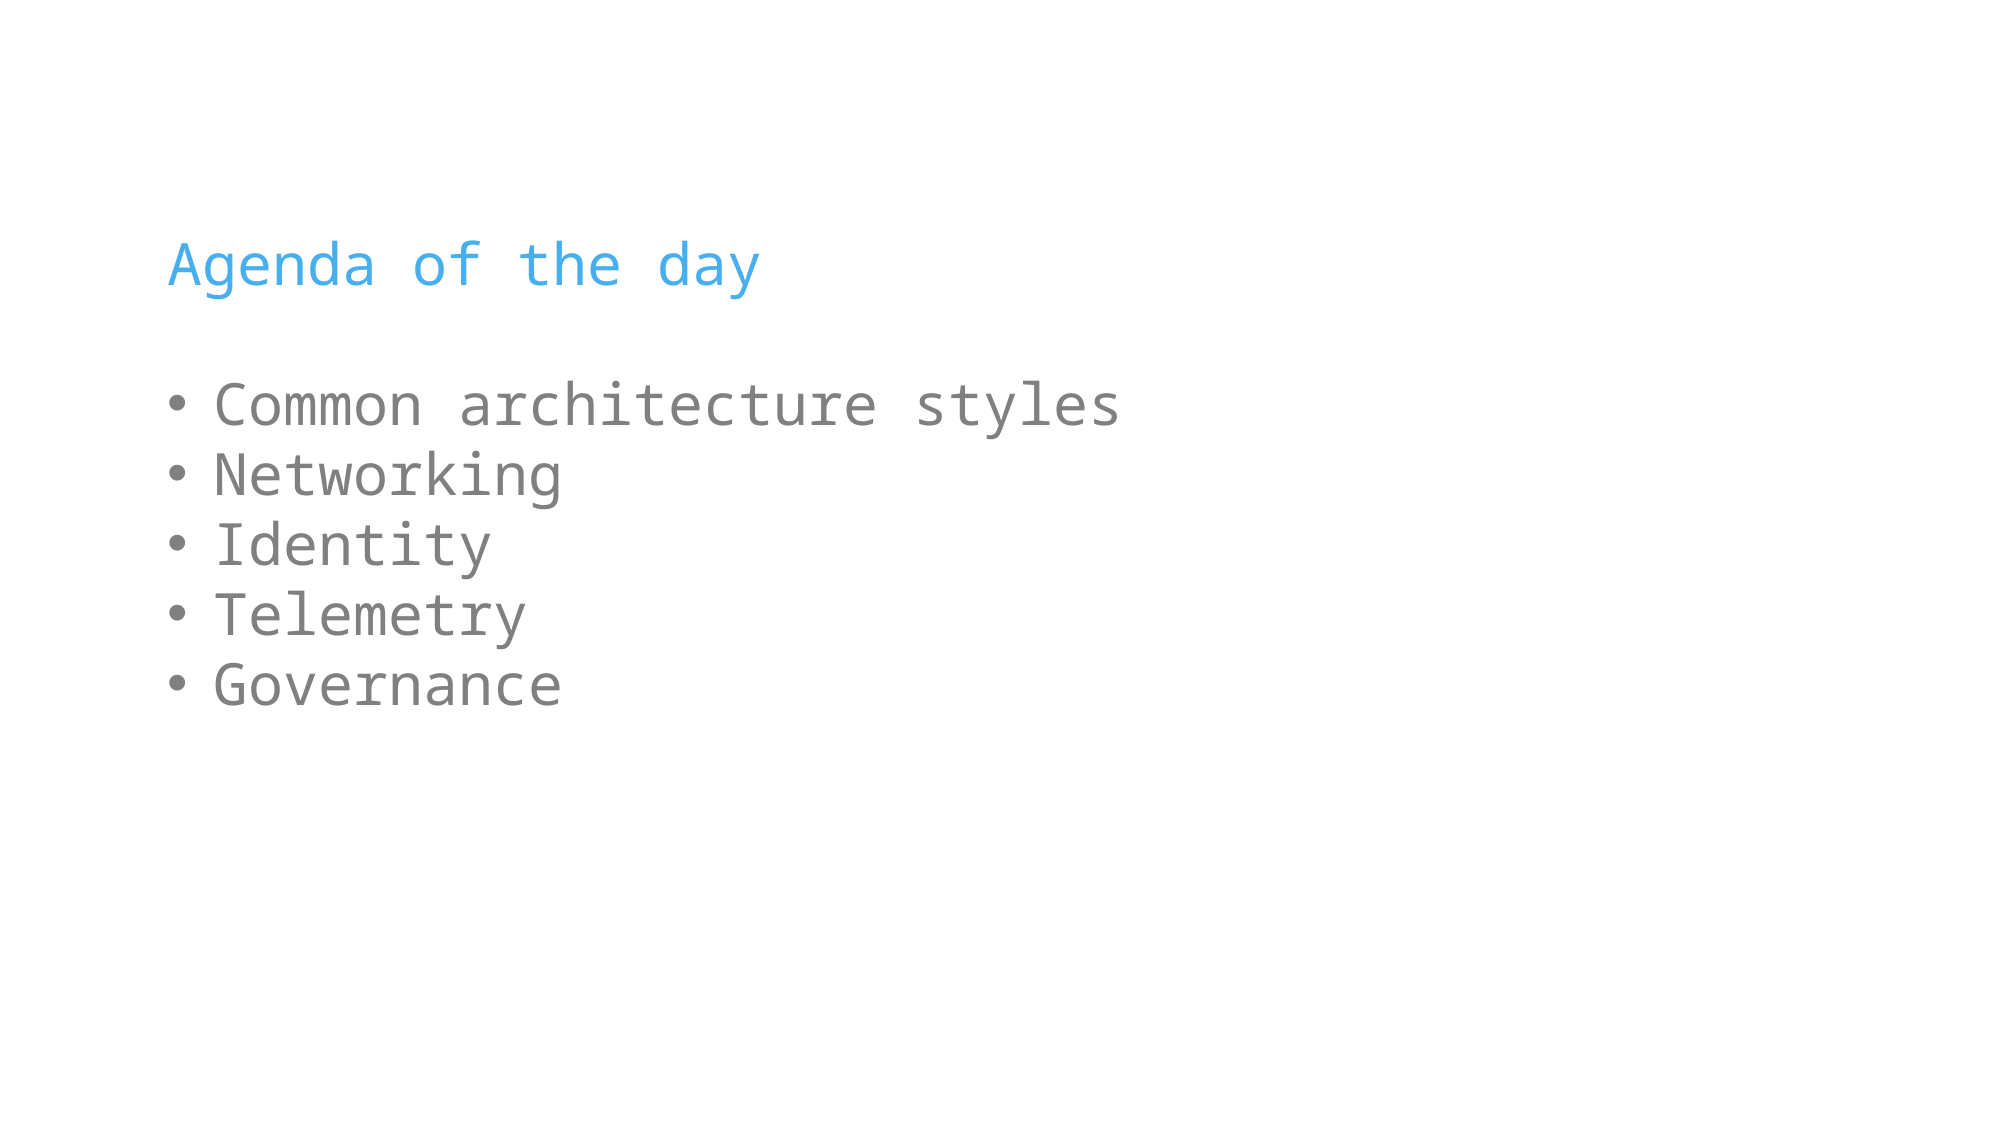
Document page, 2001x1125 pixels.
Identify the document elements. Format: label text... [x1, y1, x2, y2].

text_box Agenda of the day Common architecture styles Networking Identity Telemetry Governance [152, 219, 1260, 725]
